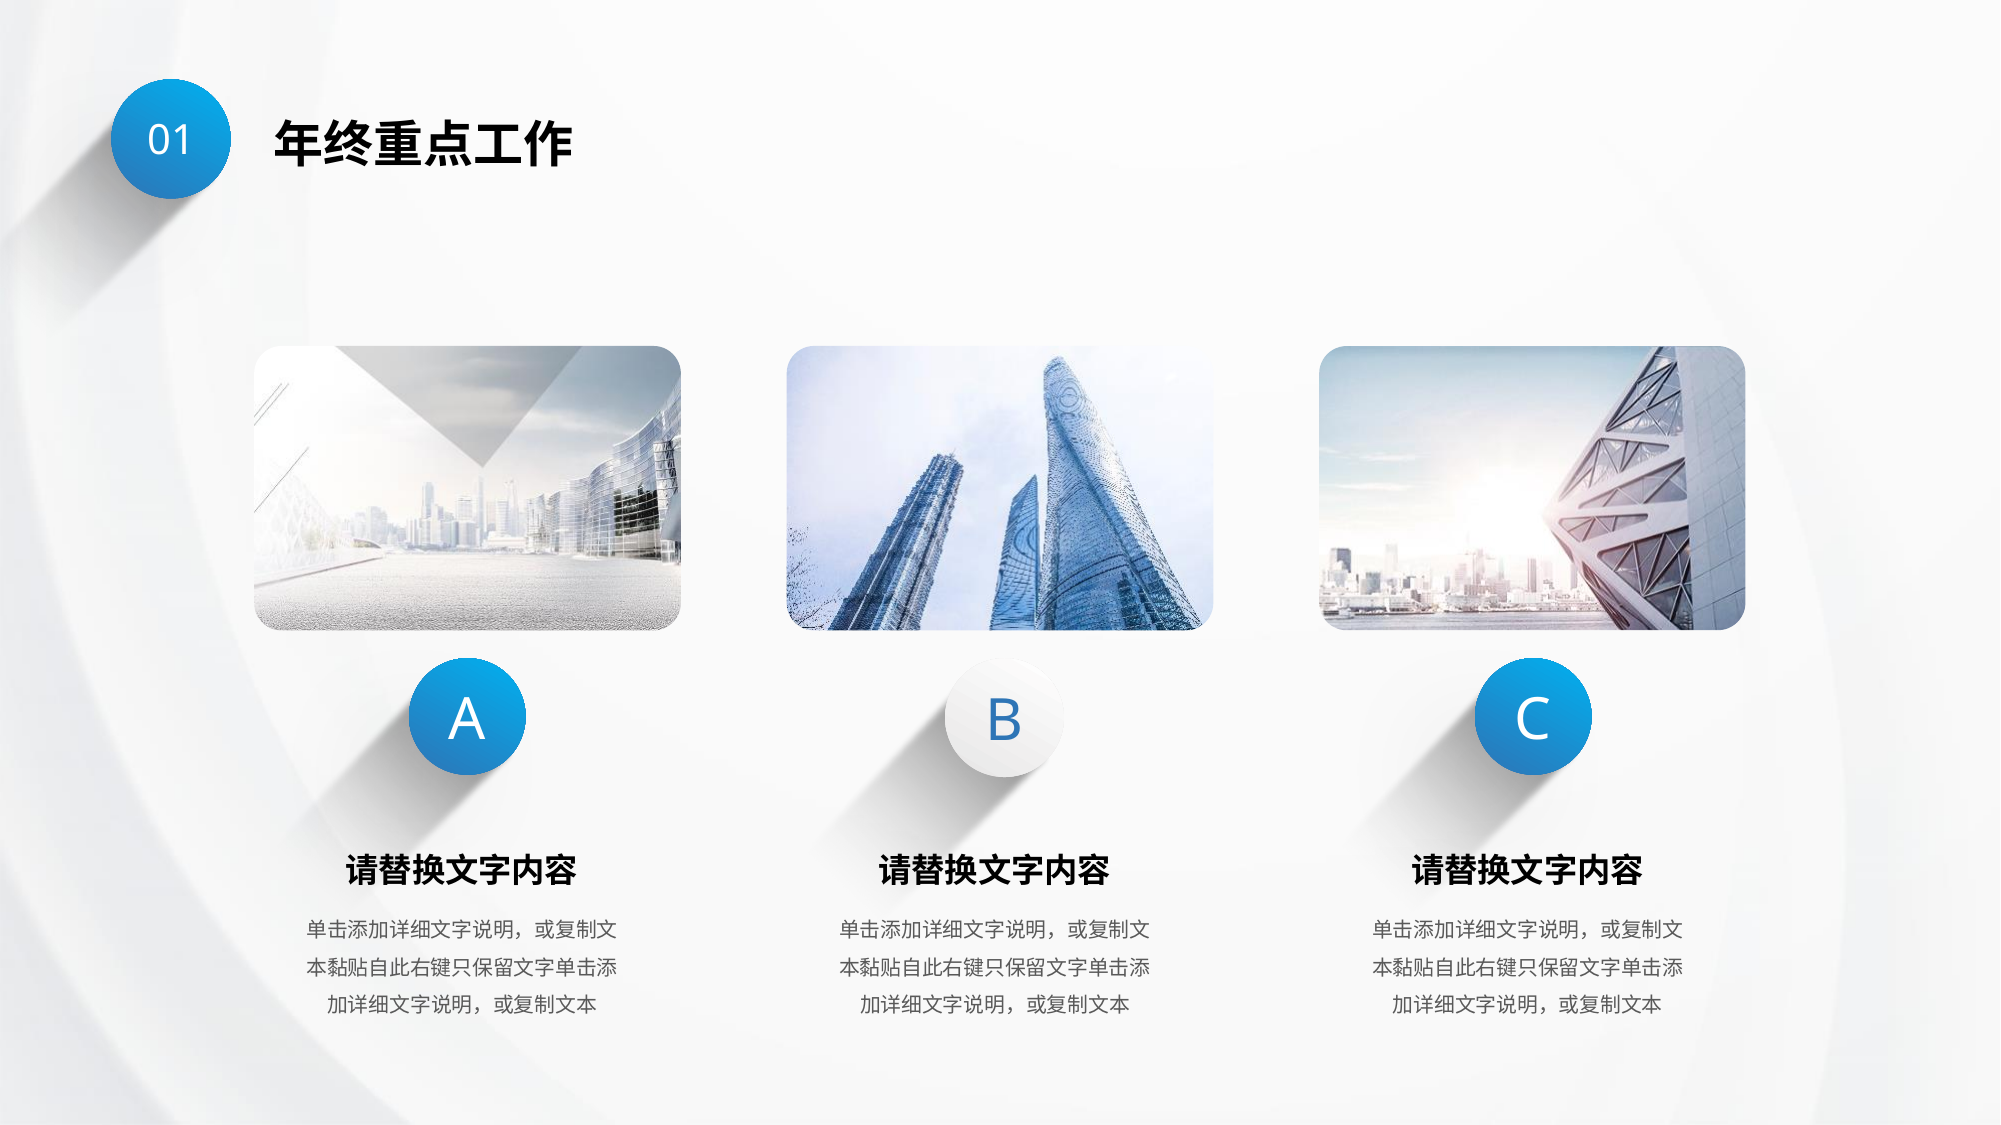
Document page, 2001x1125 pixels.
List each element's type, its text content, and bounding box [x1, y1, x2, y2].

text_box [270, 658, 526, 919]
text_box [1335, 658, 1592, 919]
text_box 年终重点工作 [258, 105, 626, 181]
text_box 请替换文字内容 [1064, 841, 1112, 890]
text_box 单击添加详细文字说明，或复制文本黏贴自此右键只保留文字单击添加详细文字说明，或复制文本 [831, 904, 1159, 1017]
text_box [0, 79, 231, 346]
picture [0, 0, 2000, 1125]
text_box 请替换文字内容 [1592, 841, 1645, 890]
text_box 请替换文字内容 [526, 841, 579, 890]
text_box 单击添加详细文字说明，或复制文本黏贴自此右键只保留文字单击添加详细文字说明，或复制文本 [1364, 904, 1691, 1017]
text_box 单击添加详细文字说明，或复制文本黏贴自此右键只保留文字单击添加详细文字说明，或复制文本 [298, 904, 626, 1017]
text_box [800, 658, 1064, 928]
